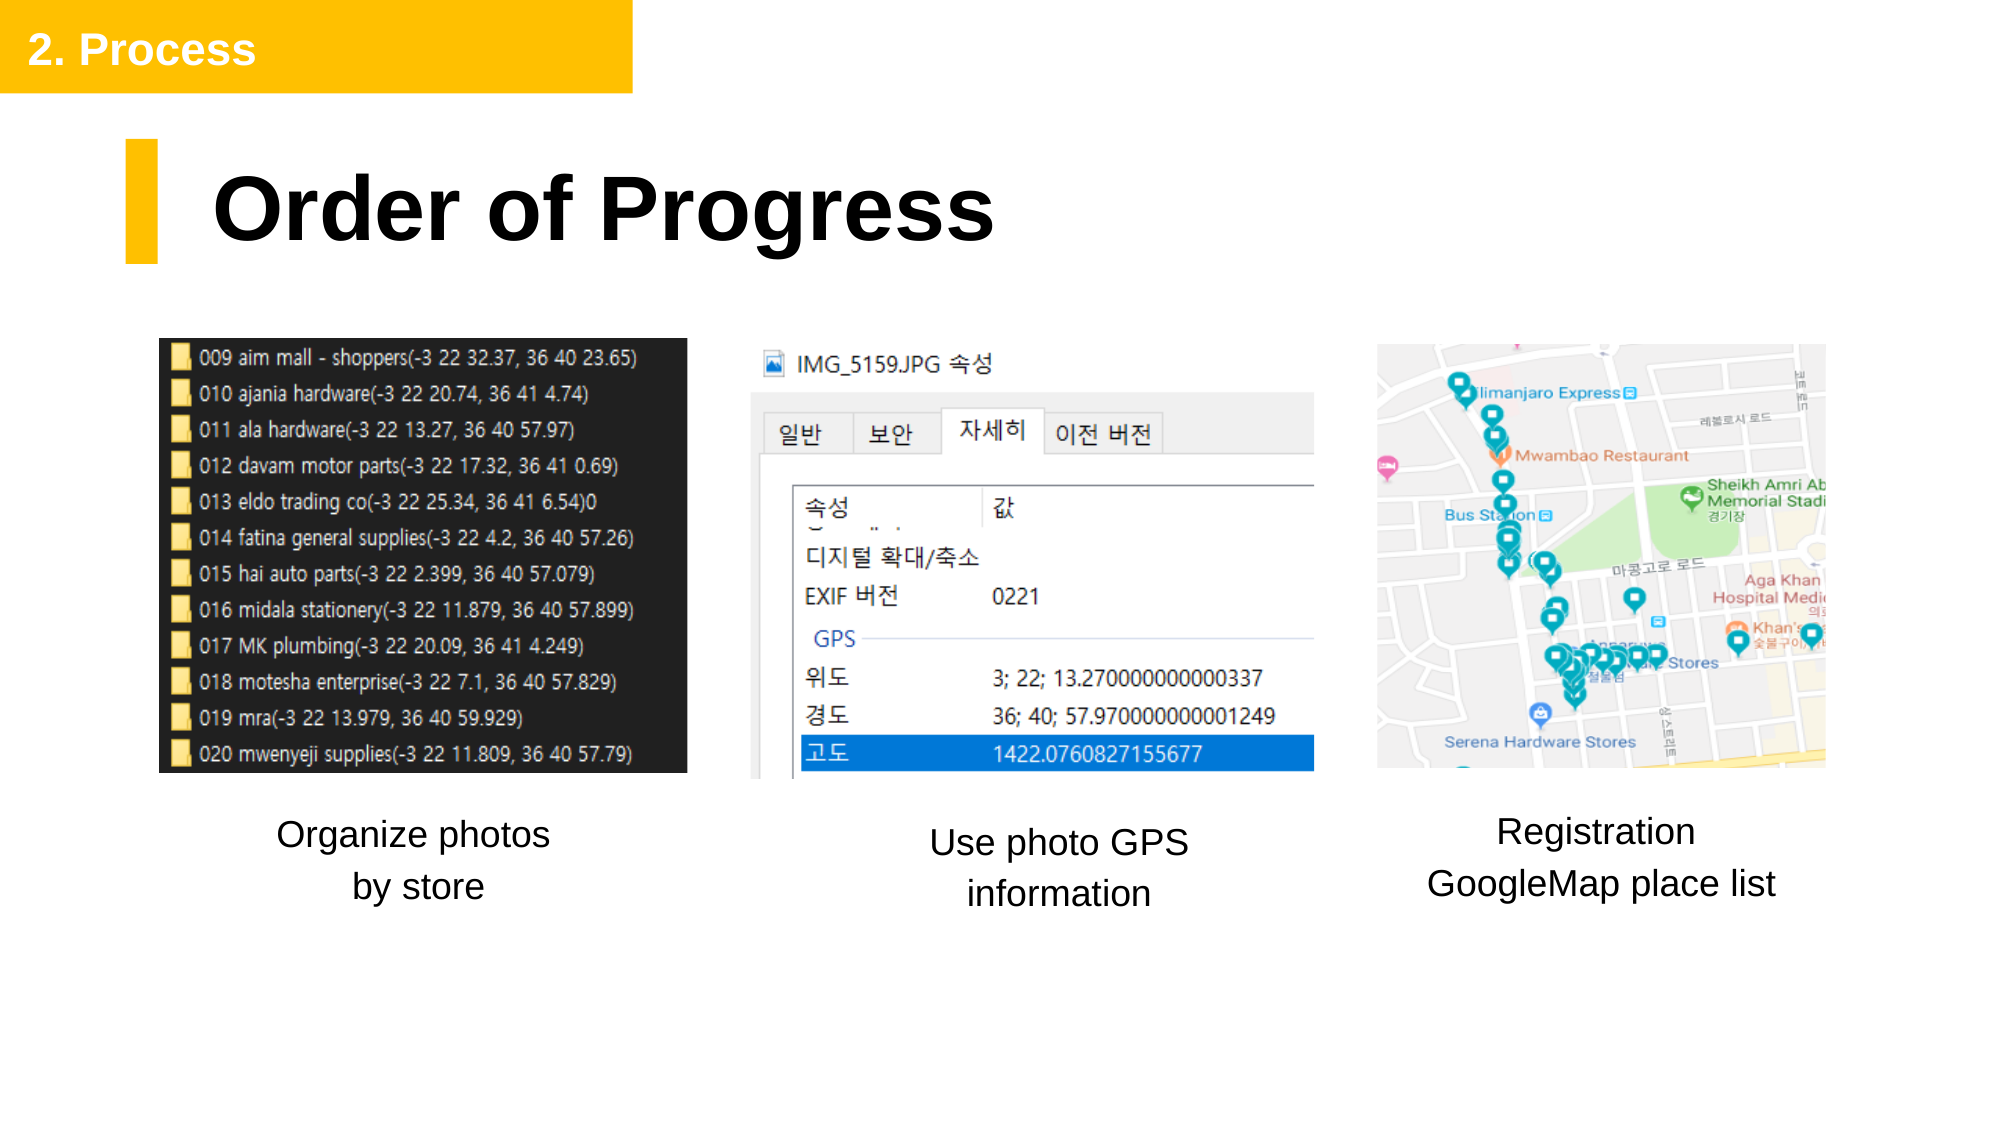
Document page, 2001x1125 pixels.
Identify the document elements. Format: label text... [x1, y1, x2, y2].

text_box [125, 138, 158, 264]
title Order of Progress [197, 101, 1922, 320]
list Organize photos by store [200, 796, 637, 890]
list Use photo GPS information [841, 803, 1278, 897]
picture [750, 343, 1315, 779]
list Registration GoogleMap place list [1353, 792, 1850, 887]
picture [1377, 343, 1826, 768]
text_box 2. Process [0, 0, 633, 94]
picture [149, 327, 688, 774]
